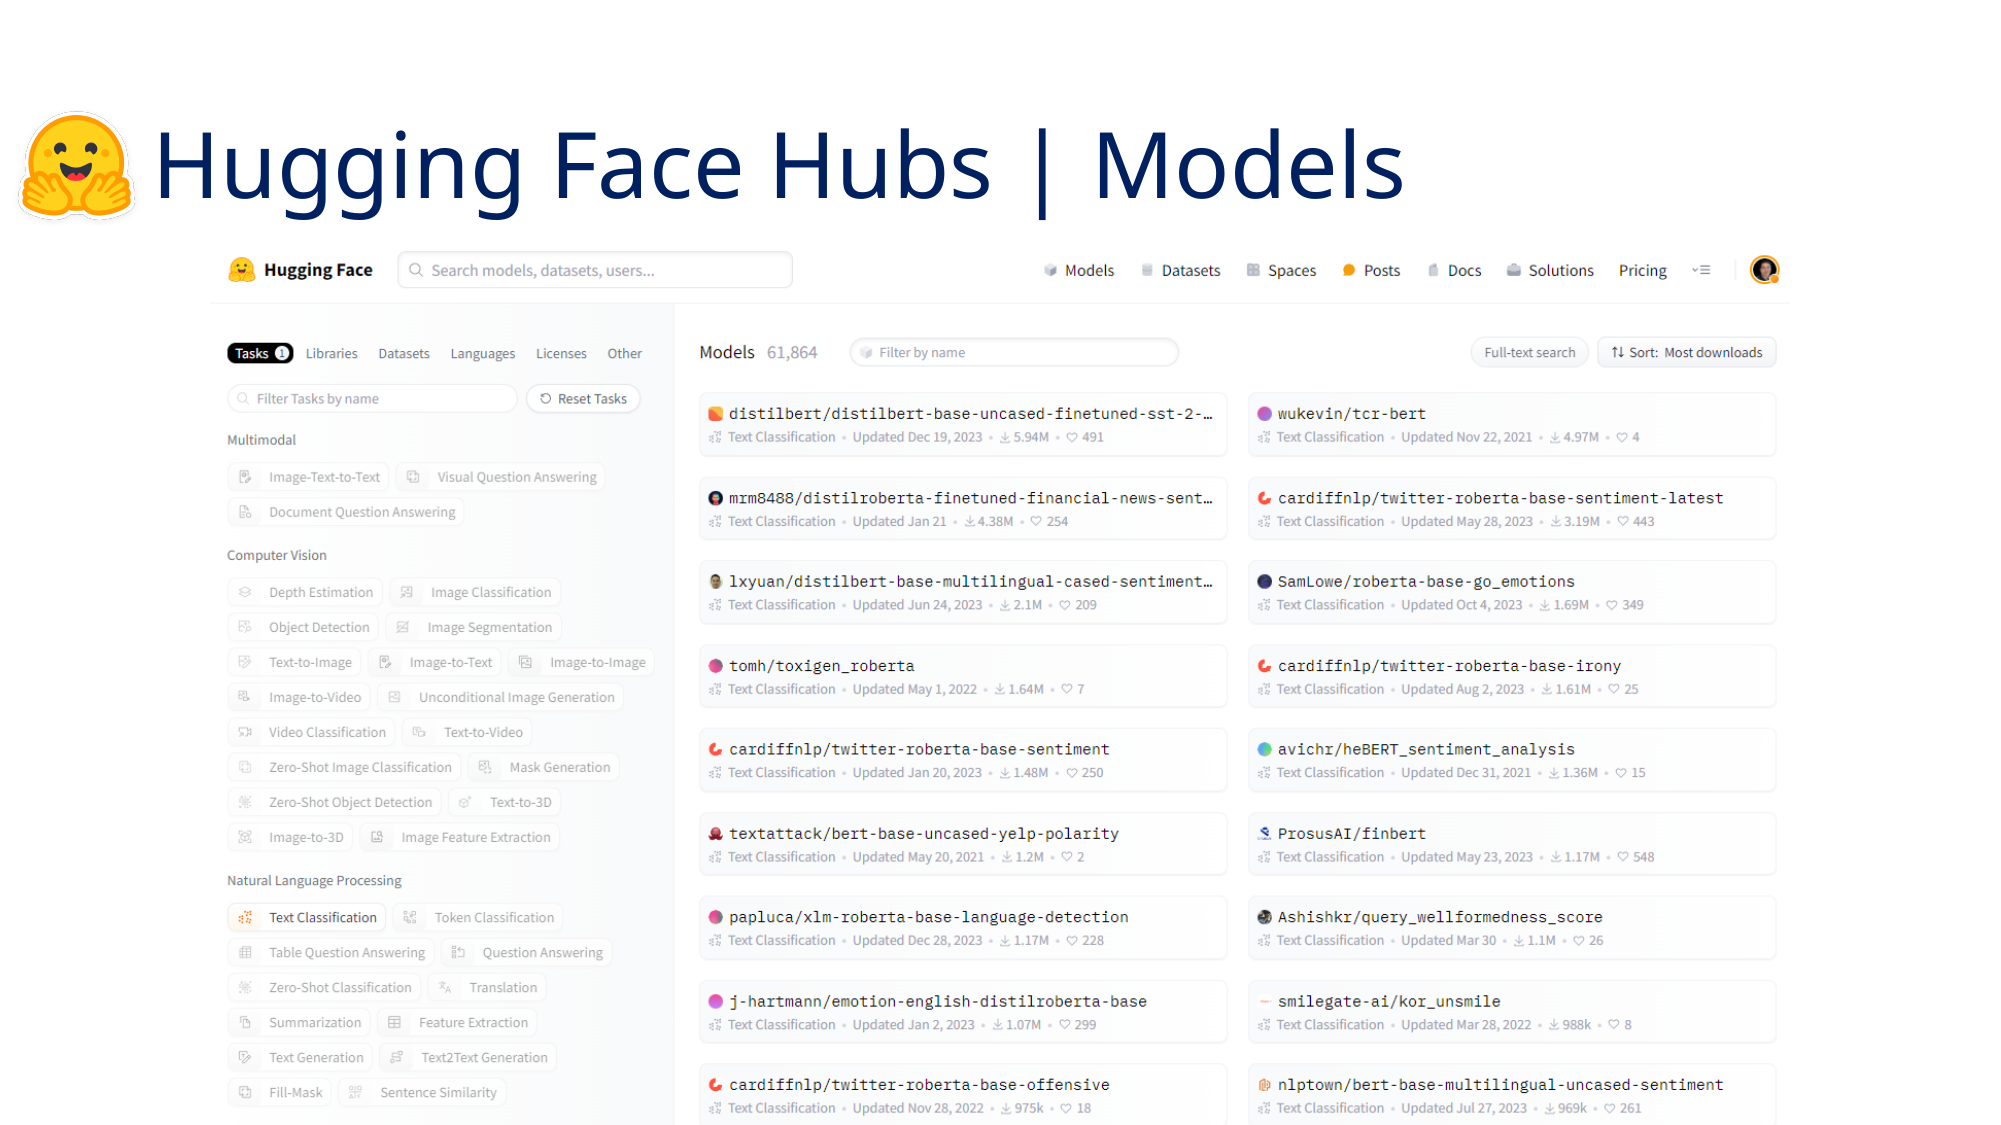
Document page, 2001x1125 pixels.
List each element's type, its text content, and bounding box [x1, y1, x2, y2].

title Hugging Face Hubs | Models [137, 59, 1863, 278]
picture [210, 244, 1790, 1125]
picture [9, 108, 147, 229]
